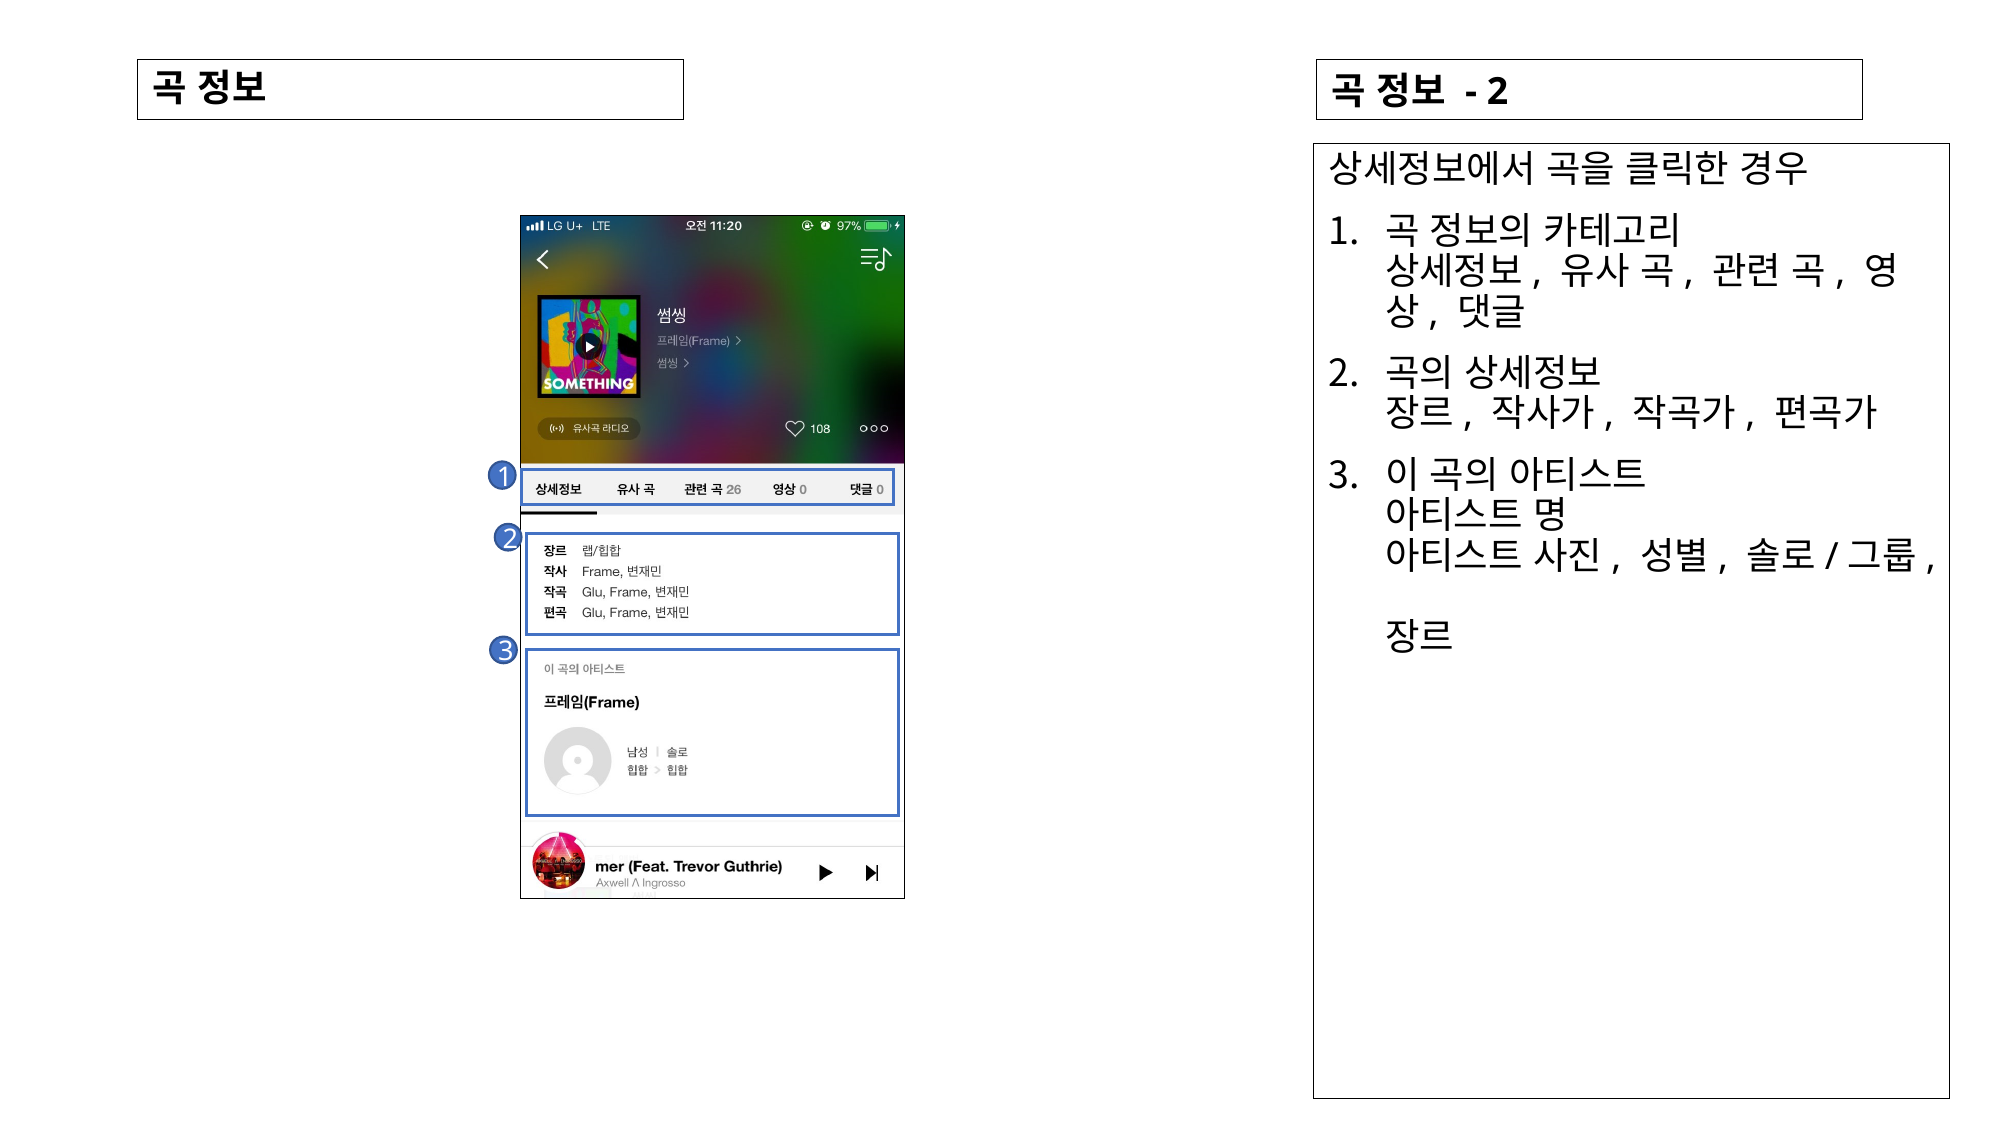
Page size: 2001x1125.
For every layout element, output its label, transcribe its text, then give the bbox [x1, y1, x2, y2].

text_box 3 [489, 635, 518, 665]
list 곡 정보 - 2 [1316, 59, 1863, 120]
title 곡 정보 [137, 59, 684, 120]
text_box 2 [493, 522, 520, 552]
text_box 1 [487, 460, 517, 490]
list 상세정보에서 곡을 클릭한 경우 곡 정보의 카테고리 상세정보, 유사 곡, 관련 곡, 영상, 댓글 곡의 상세정보 장르, 작사가, 작곡가, 편곡가 이 곡의 아티스트 아티스트 명 아티스트 사진, 성별, 솔로/그룹, 장르 [1313, 143, 1950, 1099]
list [520, 215, 905, 899]
